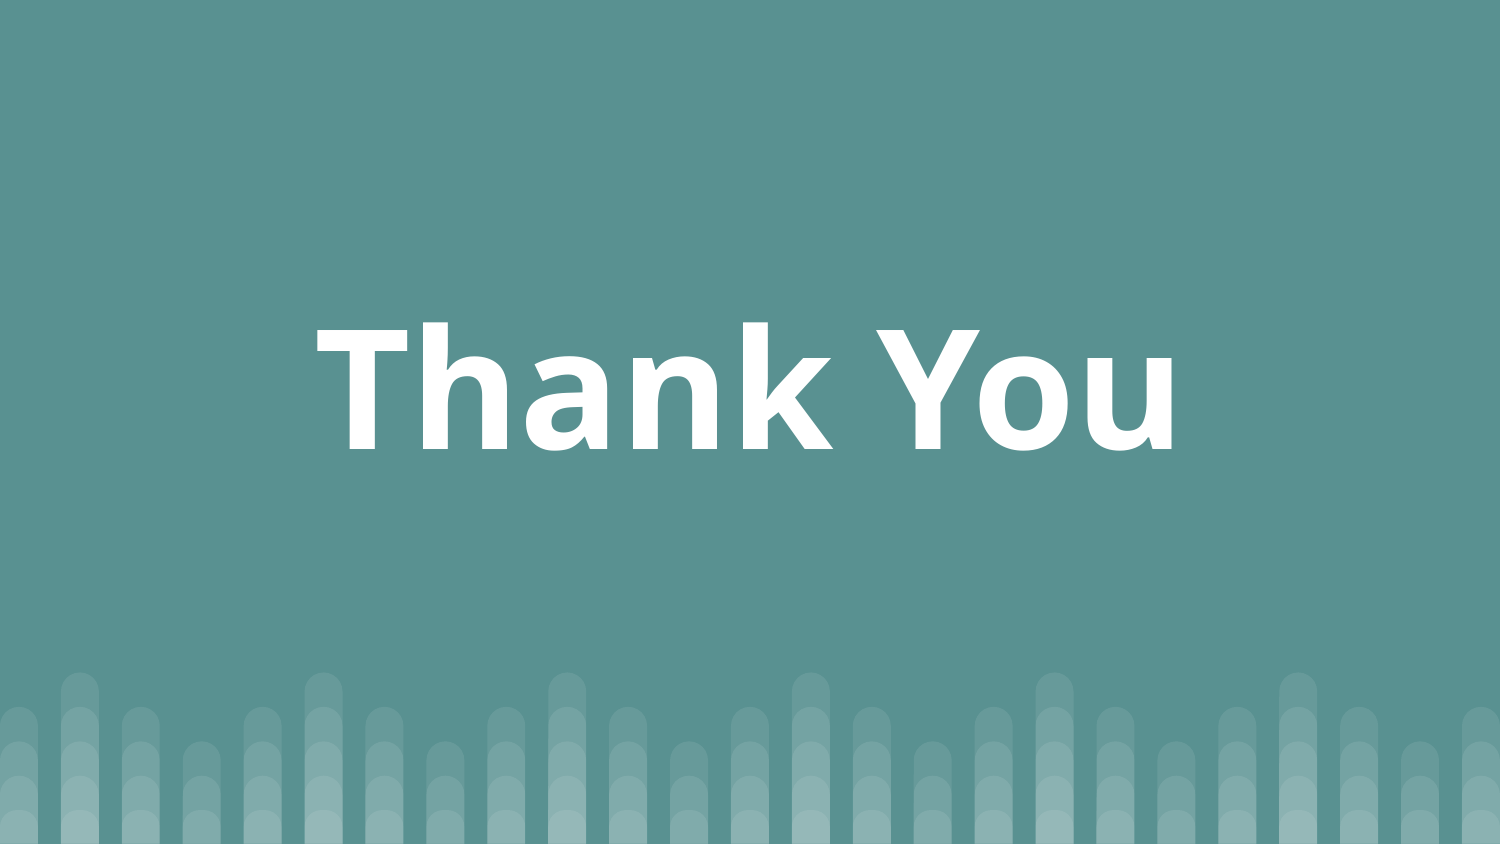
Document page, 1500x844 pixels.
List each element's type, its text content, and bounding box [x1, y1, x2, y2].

title Thank You [227, 229, 1273, 536]
